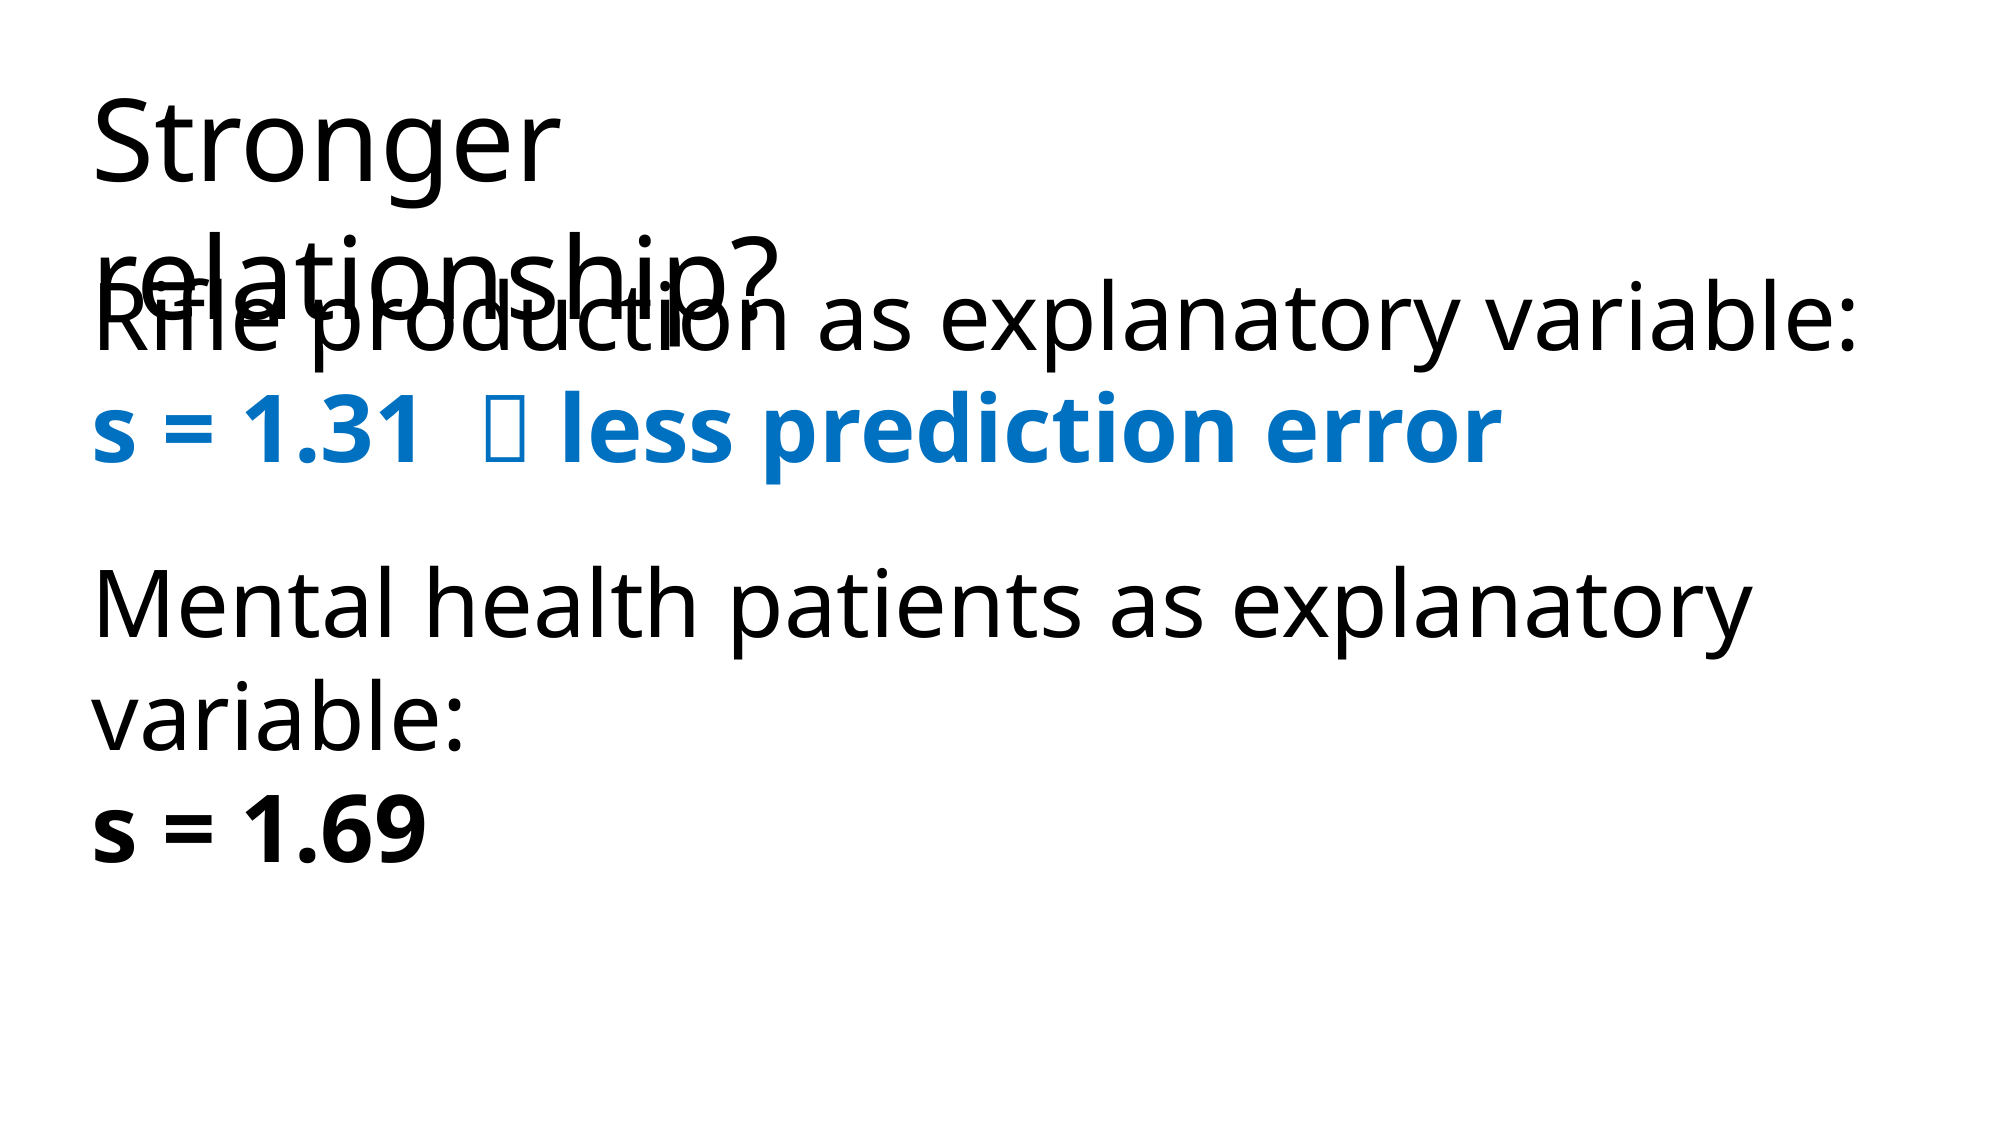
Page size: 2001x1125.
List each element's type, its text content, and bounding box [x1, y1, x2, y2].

text_box Stronger relationship? [76, 59, 1184, 350]
text_box Rifle production as explanatory variable: s = 1.31  less prediction error Mental health patients as explanatory variable: s = 1.69 [76, 249, 1924, 889]
